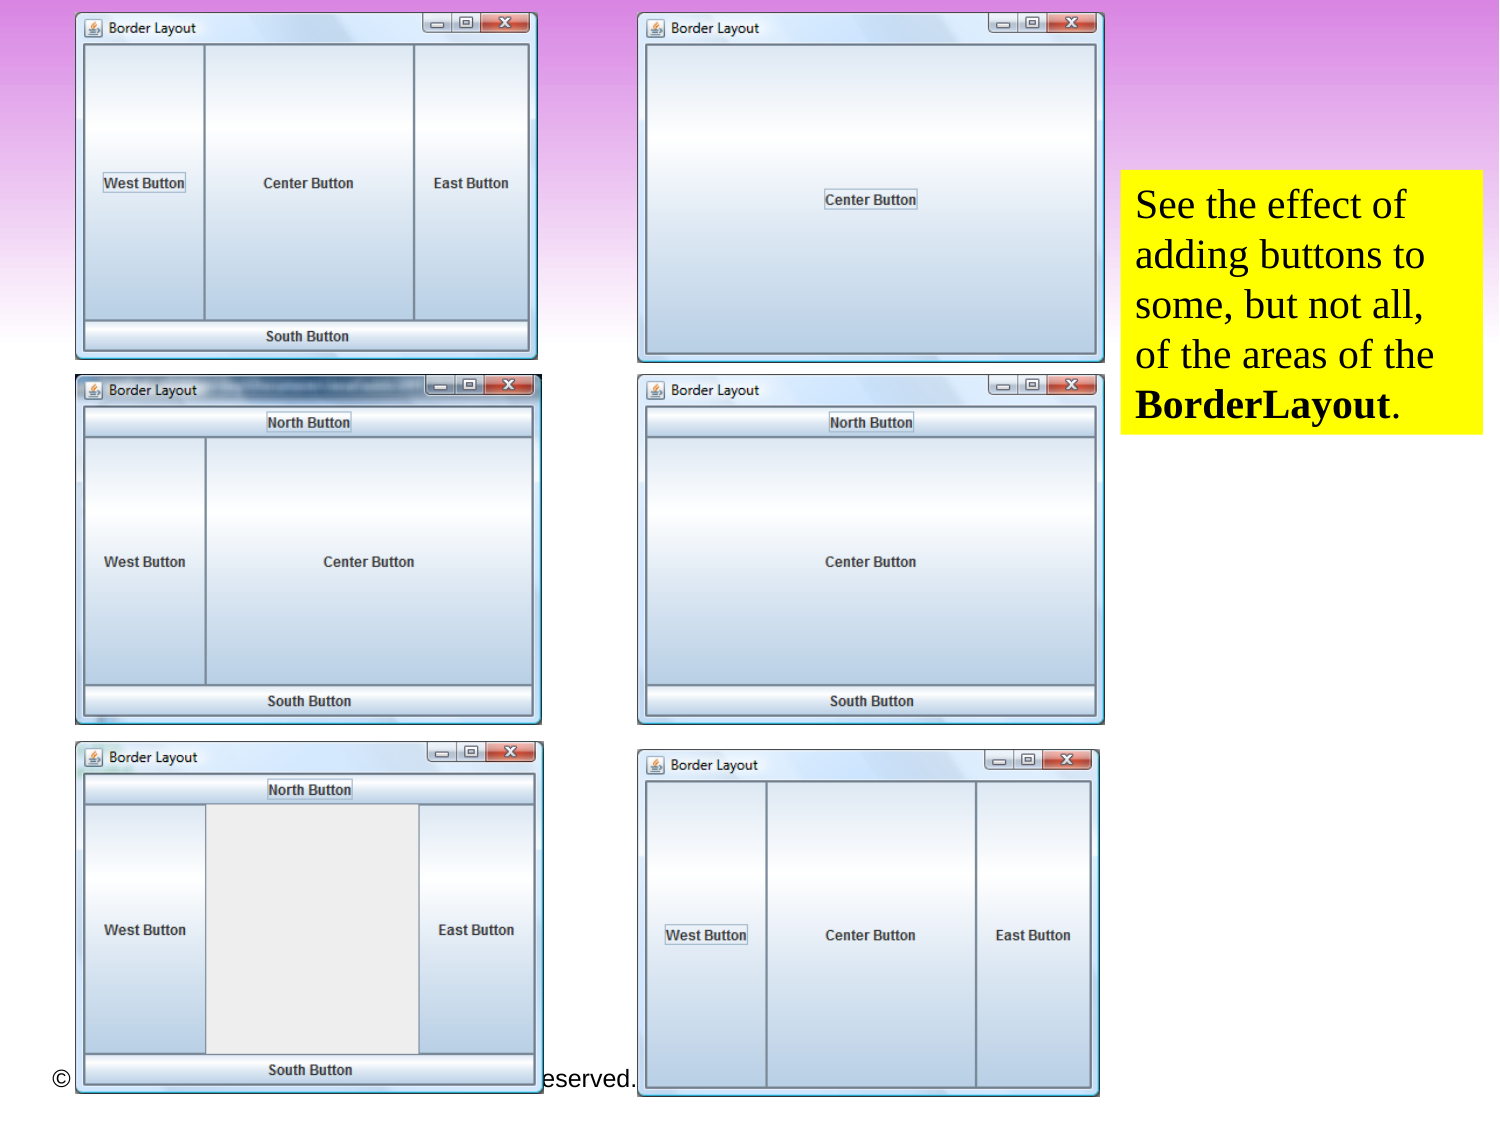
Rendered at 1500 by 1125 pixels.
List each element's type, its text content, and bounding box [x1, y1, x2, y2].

picture [74, 374, 542, 726]
picture [637, 12, 1105, 363]
picture [74, 741, 545, 1094]
text_box See the effect of adding buttons to some, but not all, of the areas of the BorderLayout. [1120, 169, 1483, 435]
picture [637, 749, 1101, 1098]
picture [74, 12, 538, 360]
picture [637, 374, 1105, 726]
